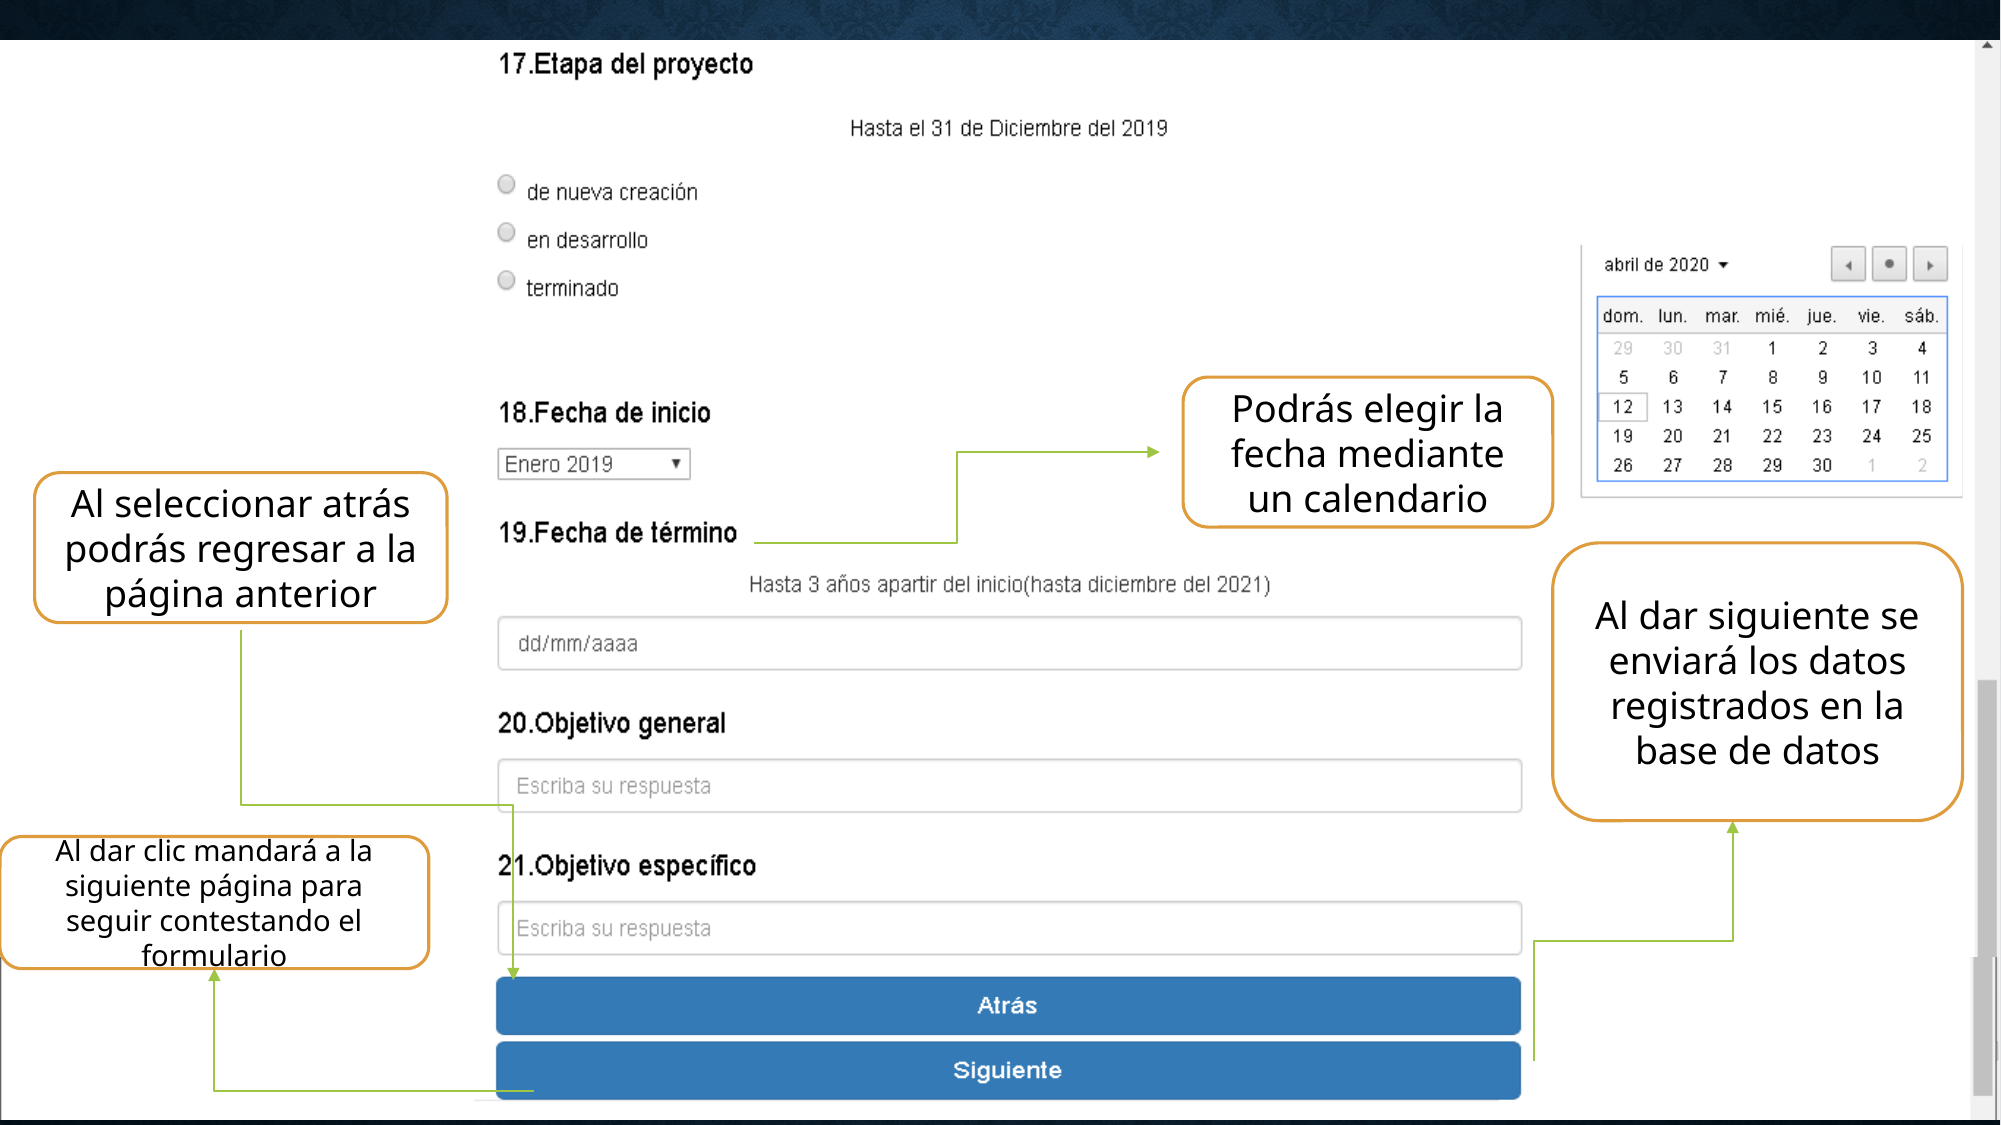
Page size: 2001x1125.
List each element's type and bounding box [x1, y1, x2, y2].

text_box [213, 968, 535, 1092]
text_box [1512, 840, 1754, 1041]
text_box [753, 451, 1161, 544]
text_box [201, 668, 553, 942]
picture [0, 39, 2000, 1121]
